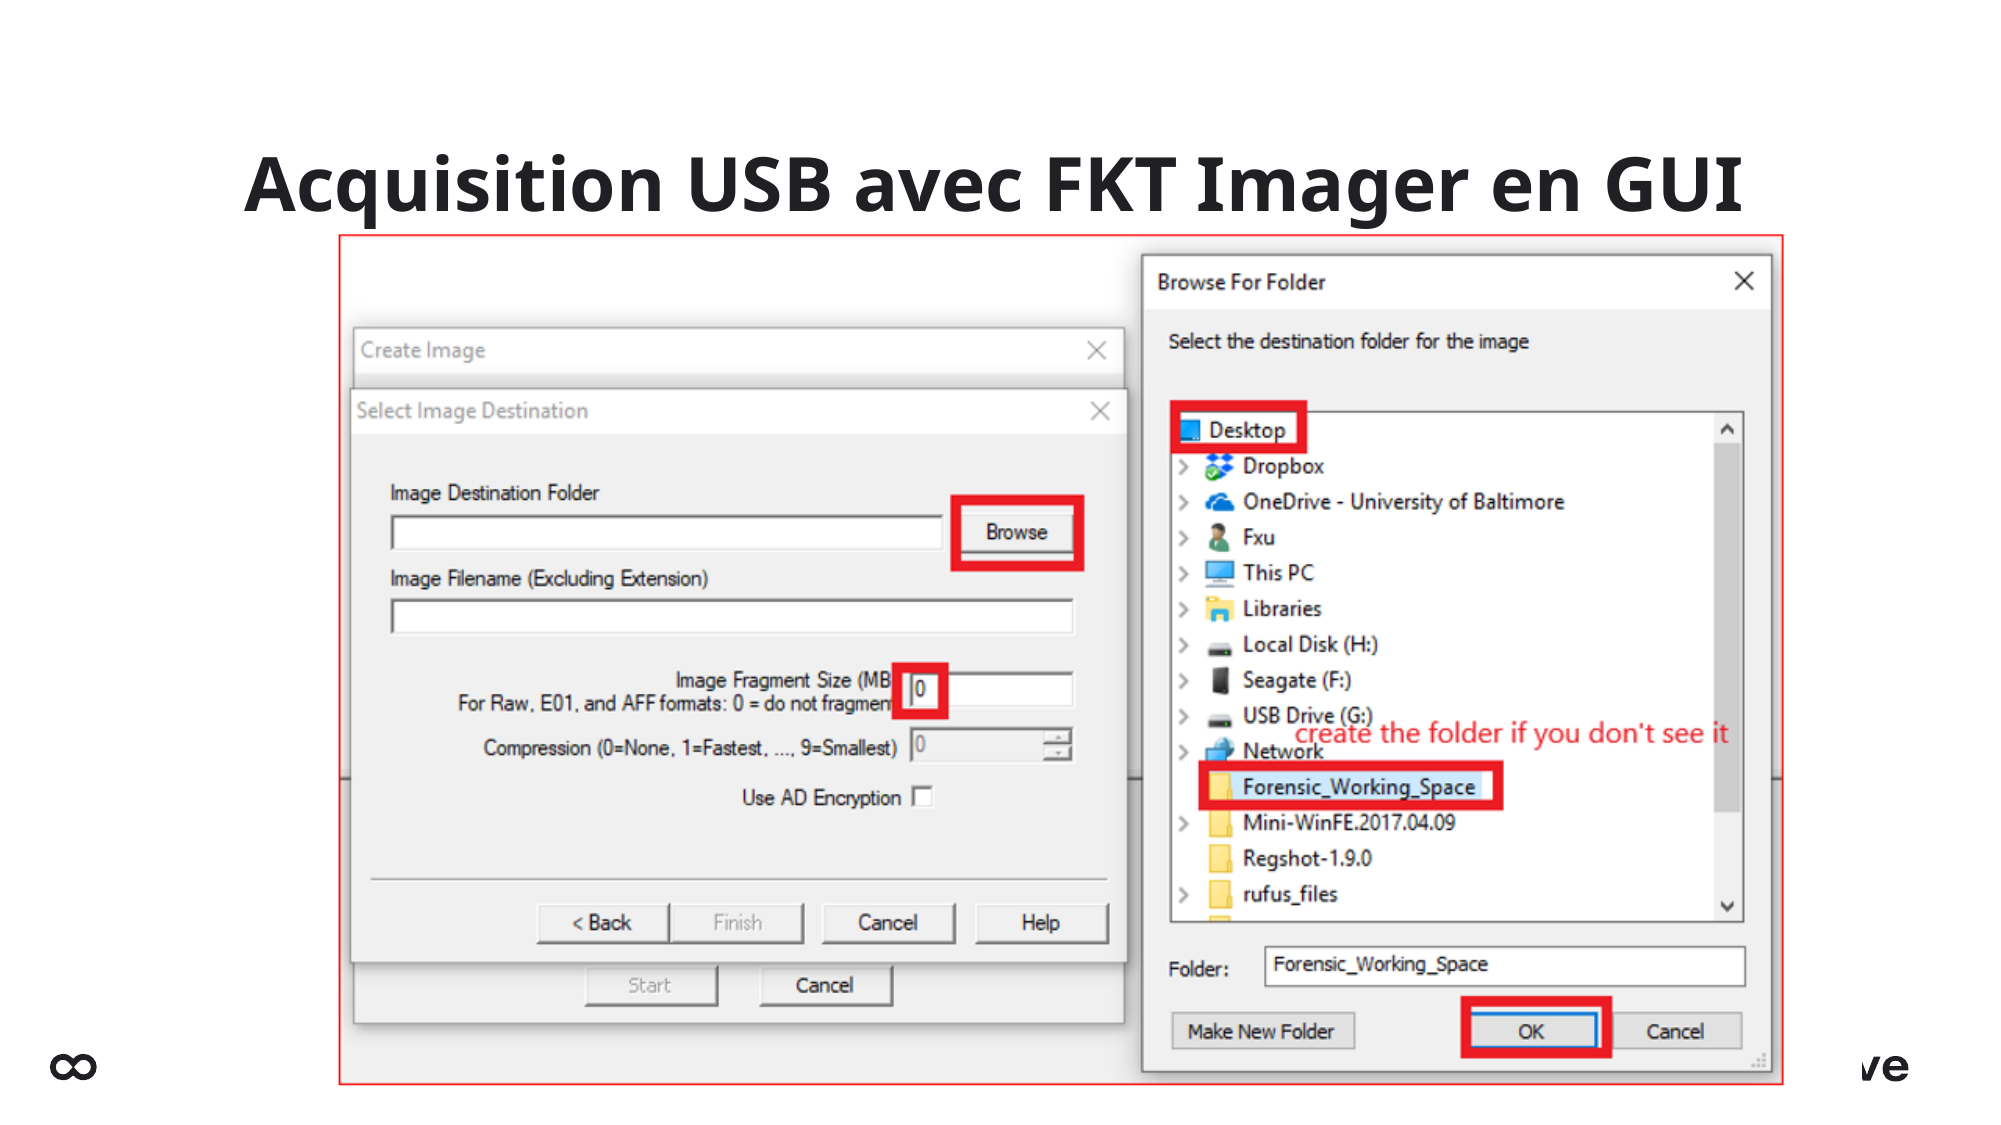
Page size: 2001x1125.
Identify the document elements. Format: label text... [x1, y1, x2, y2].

picture [303, 208, 1862, 1112]
text_box Acquisition USB avec FKT Imager en GUI [229, 129, 1798, 234]
